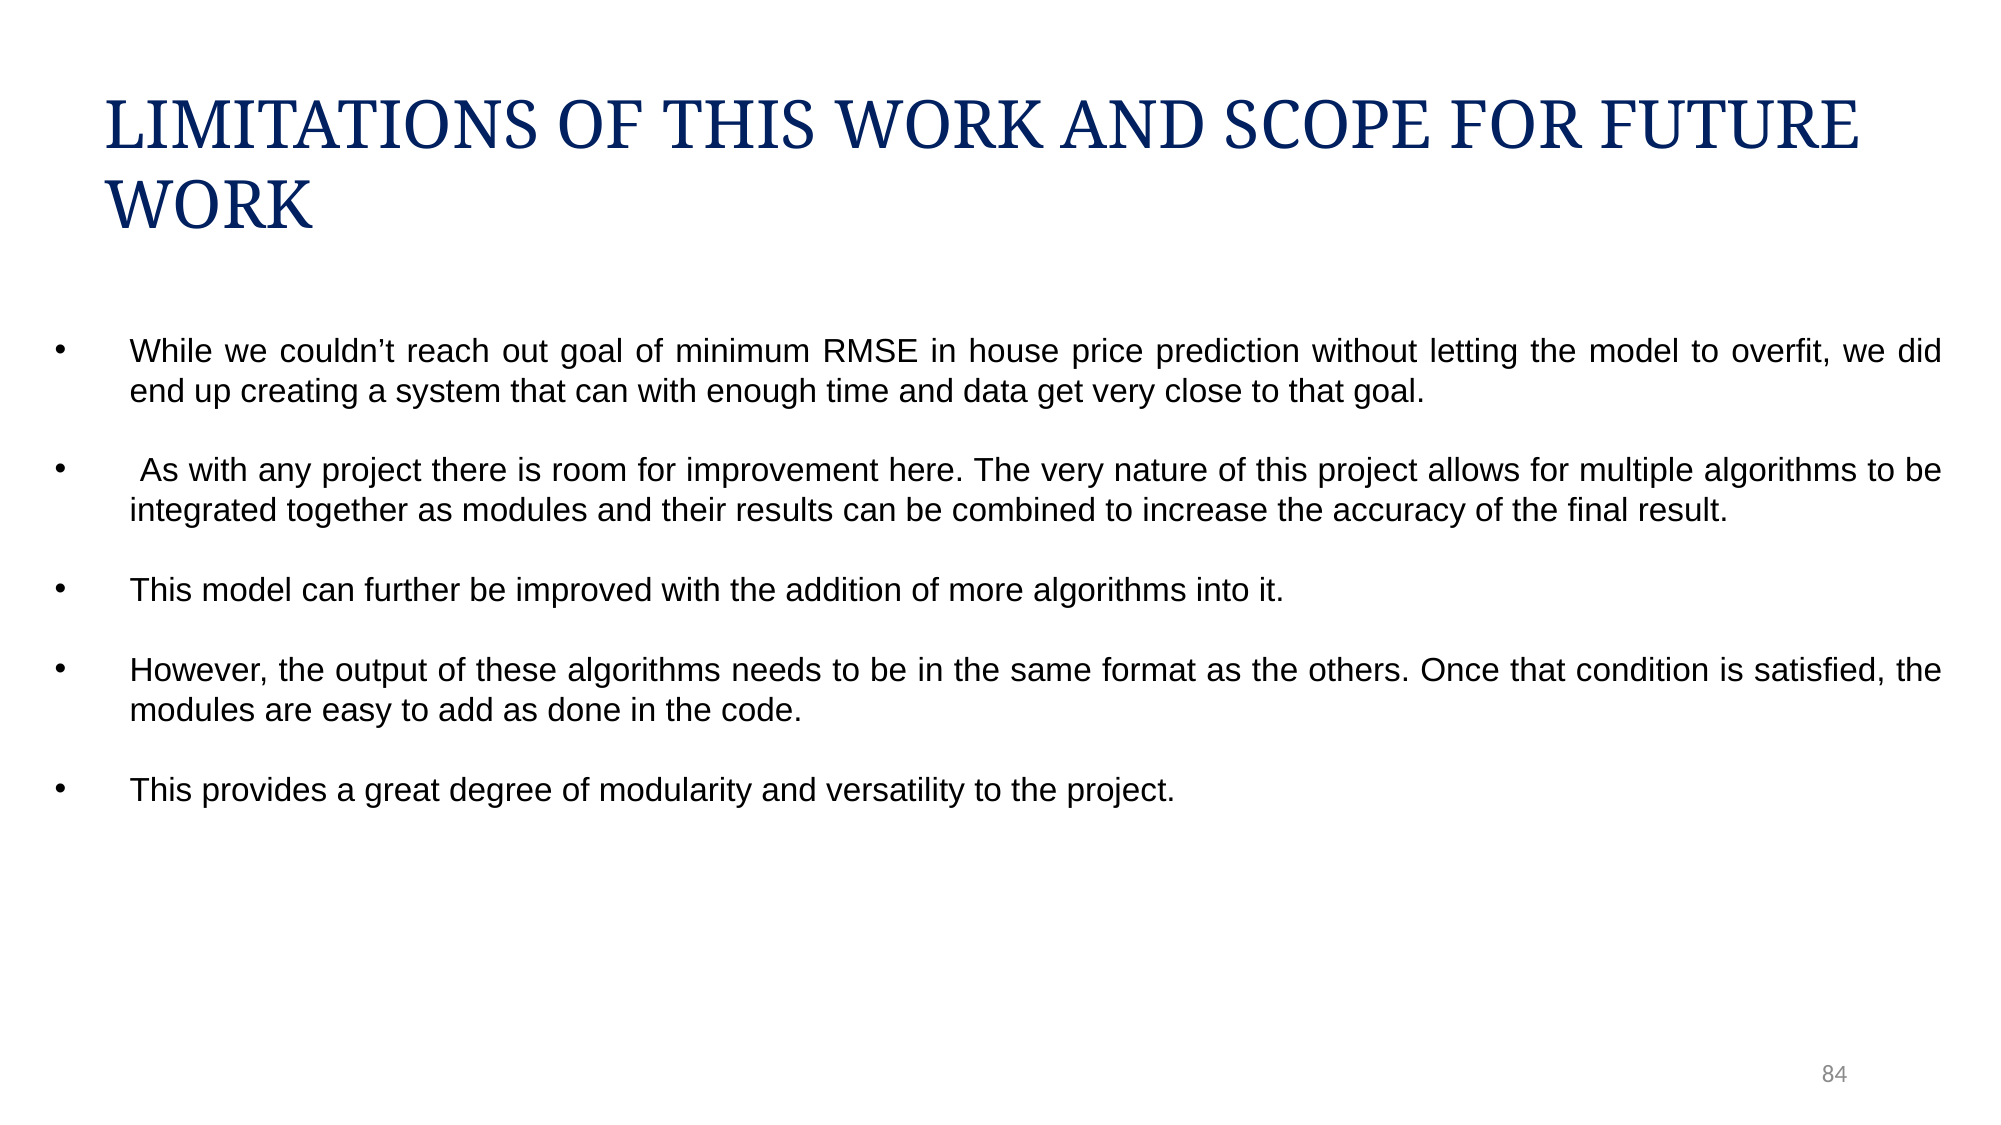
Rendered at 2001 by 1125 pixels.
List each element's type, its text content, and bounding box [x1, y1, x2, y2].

slide_number 84 [1412, 1042, 1863, 1103]
text_box While we couldn’t reach out goal of minimum RMSE in house price prediction without letting the model to overfit, we did end up creating a system that can with enough time and data get very close to that goal. As with any project there is room for improvement here. The very nature of this project allows for multiple algorithms to be integrated together as modules and their results can be combined to increase the accuracy of the final result. This model can further be improved with the addition of more algorithms into it. However, the output of these algorithms needs to be in the same format as the others. Once that condition is satisfied, the modules are easy to add as done in the code. This provides a great degree of modularity and versatility to the project. [39, 321, 1961, 896]
text_box LIMITATIONS OF THIS WORK AND SCOPE FOR FUTURE WORK [89, 74, 1989, 250]
